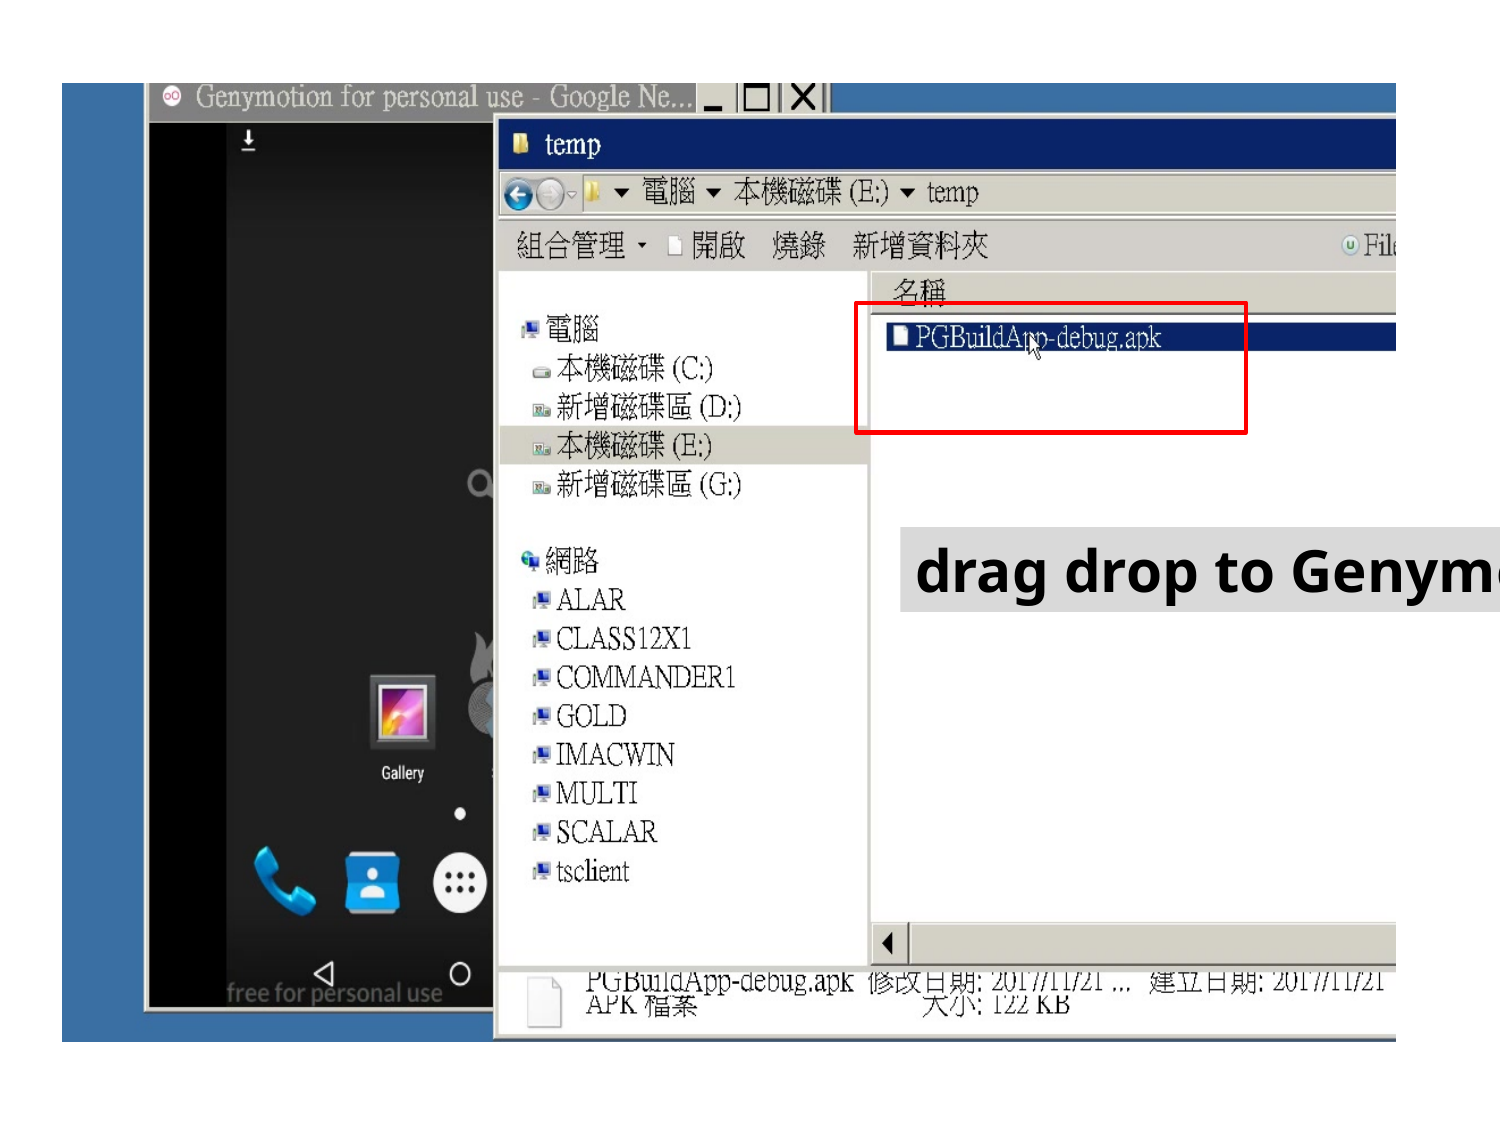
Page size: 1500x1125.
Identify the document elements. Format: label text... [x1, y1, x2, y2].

picture [62, 83, 1396, 1042]
text_box drag drop to Genymotion [1401, 527, 1500, 612]
